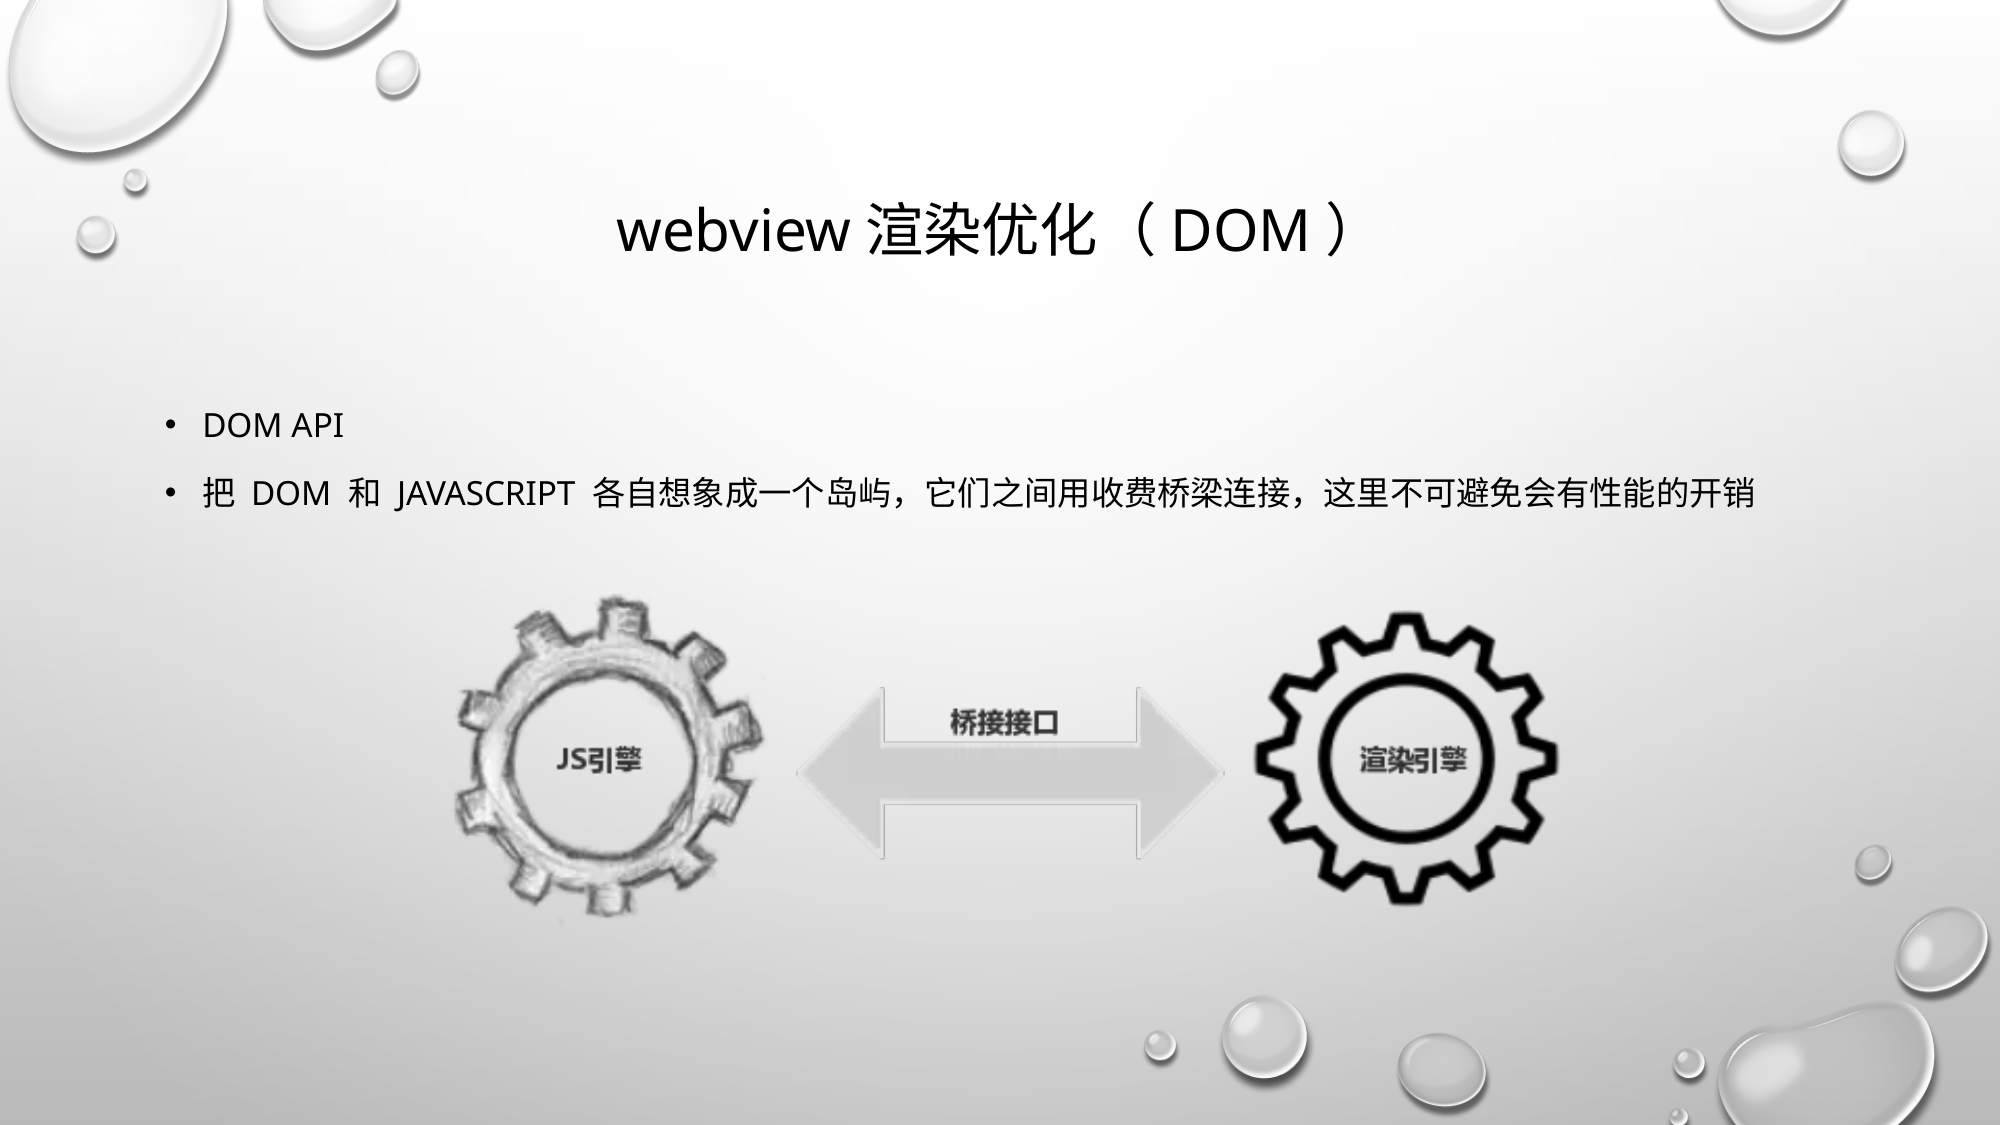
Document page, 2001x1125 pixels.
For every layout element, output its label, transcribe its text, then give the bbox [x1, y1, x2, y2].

list dom api 把 DOM 和 JavaScript 各自想象成一个岛屿，它们之间用收费桥梁连接，这里不可避免会有性能的开销 [149, 388, 1850, 950]
title webview渲染优化（DOM） [149, 101, 1851, 364]
picture [0, 0, 2000, 1125]
